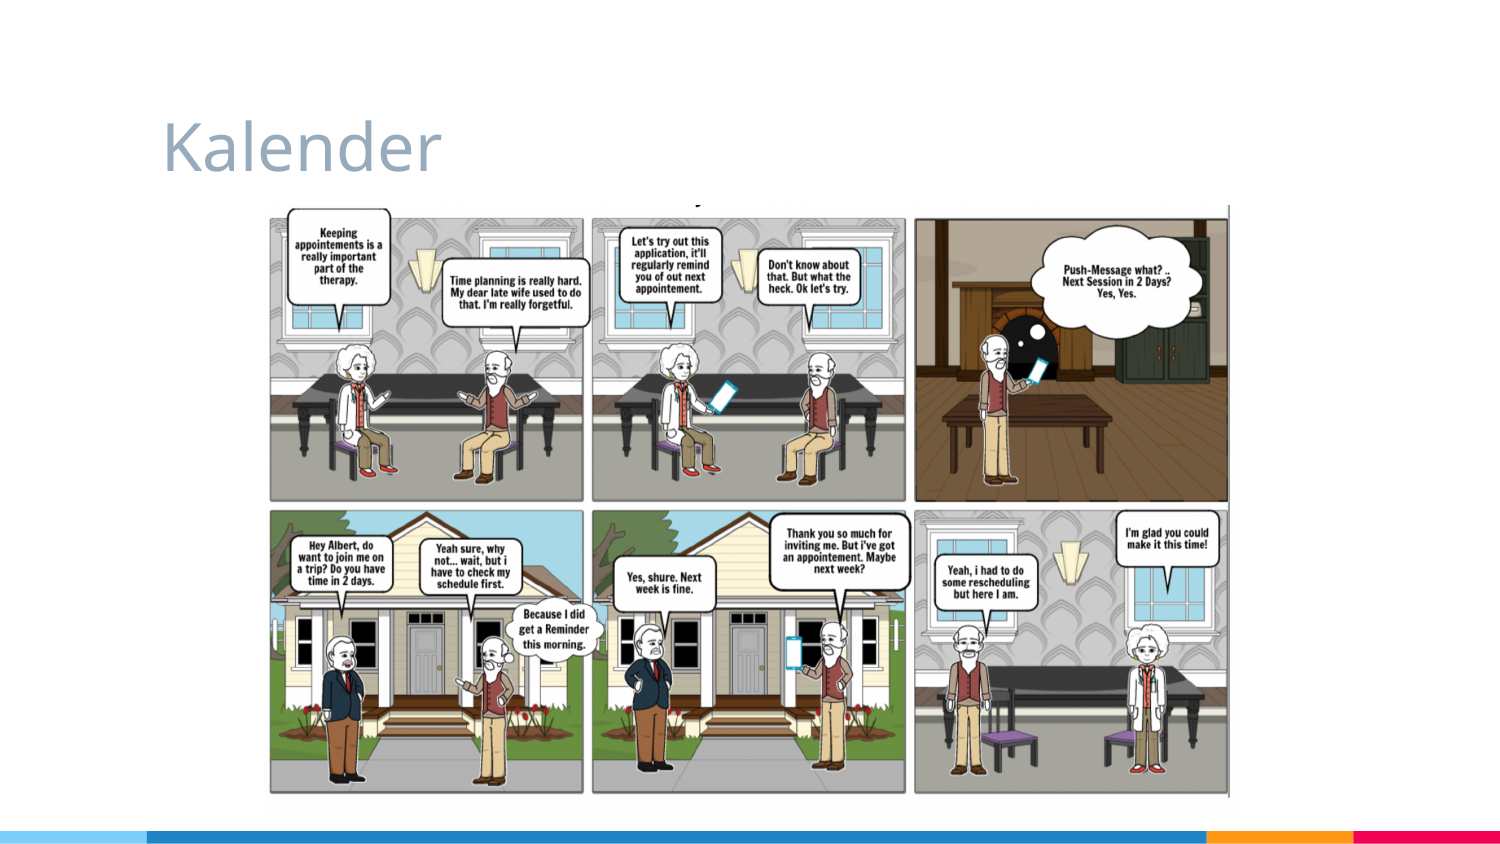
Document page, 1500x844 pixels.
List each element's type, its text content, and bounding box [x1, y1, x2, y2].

picture [260, 199, 1240, 817]
title Kalender [146, 58, 1207, 200]
